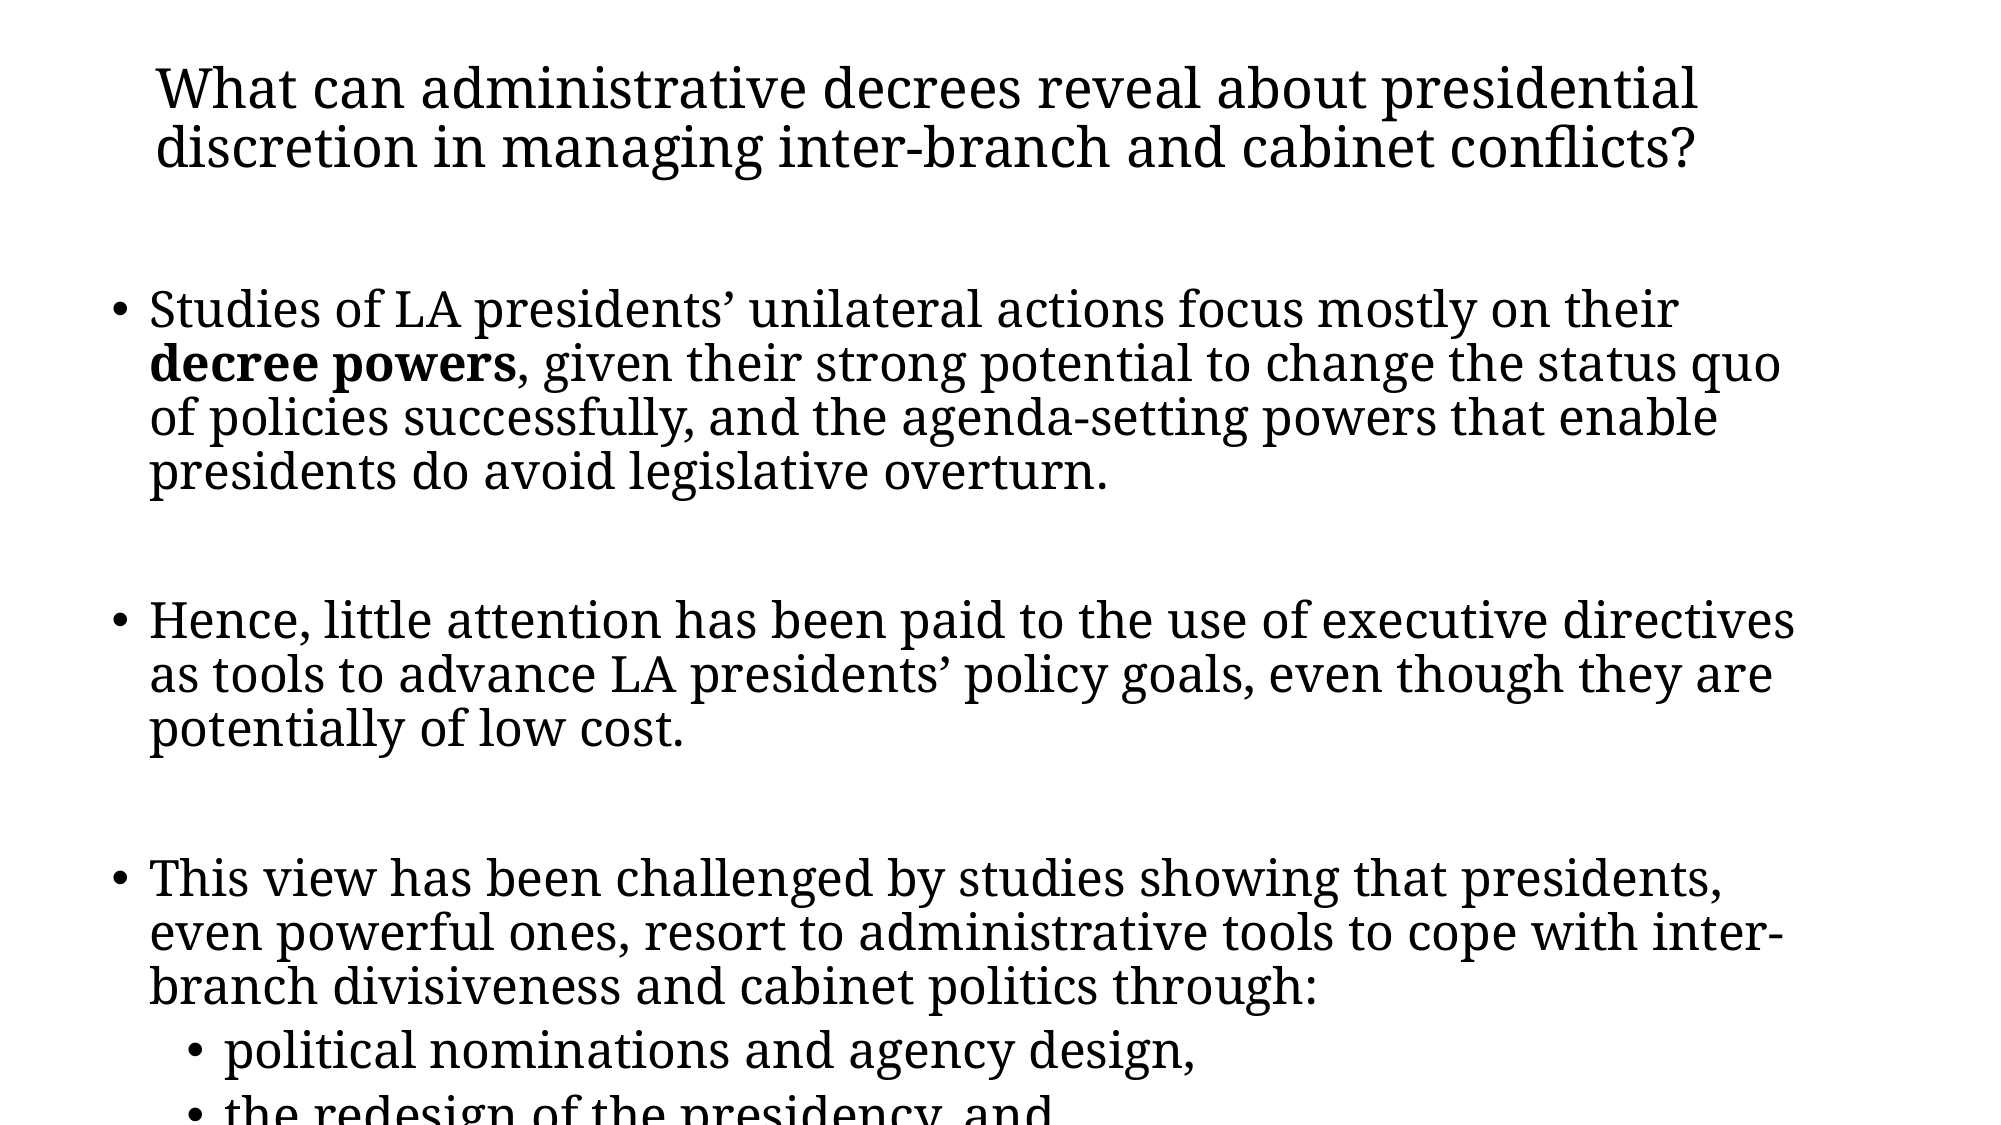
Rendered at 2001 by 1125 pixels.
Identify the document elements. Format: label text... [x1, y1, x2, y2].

title What can administrative decrees reveal about presidential discretion in managing inter-branch and cabinet conflicts? [140, 45, 1777, 195]
list Studies of LA presidents’ unilateral actions focus mostly on their decree powers, given their strong potential to change the status quo of policies successfully, and the agenda-setting powers that enable presidents do avoid legislative overturn. Hence, little attention has been paid to the use of executive directives as tools to advance LA presidents’ policy goals, even though they are potentially of low cost. This view has been challenged by studies showing that presidents, even powerful ones, resort to administrative tools to cope with inter-branch divisiveness and cabinet politics through: political nominations and agency design, the redesign of the presidency, and distributive politics. [96, 276, 1830, 1080]
